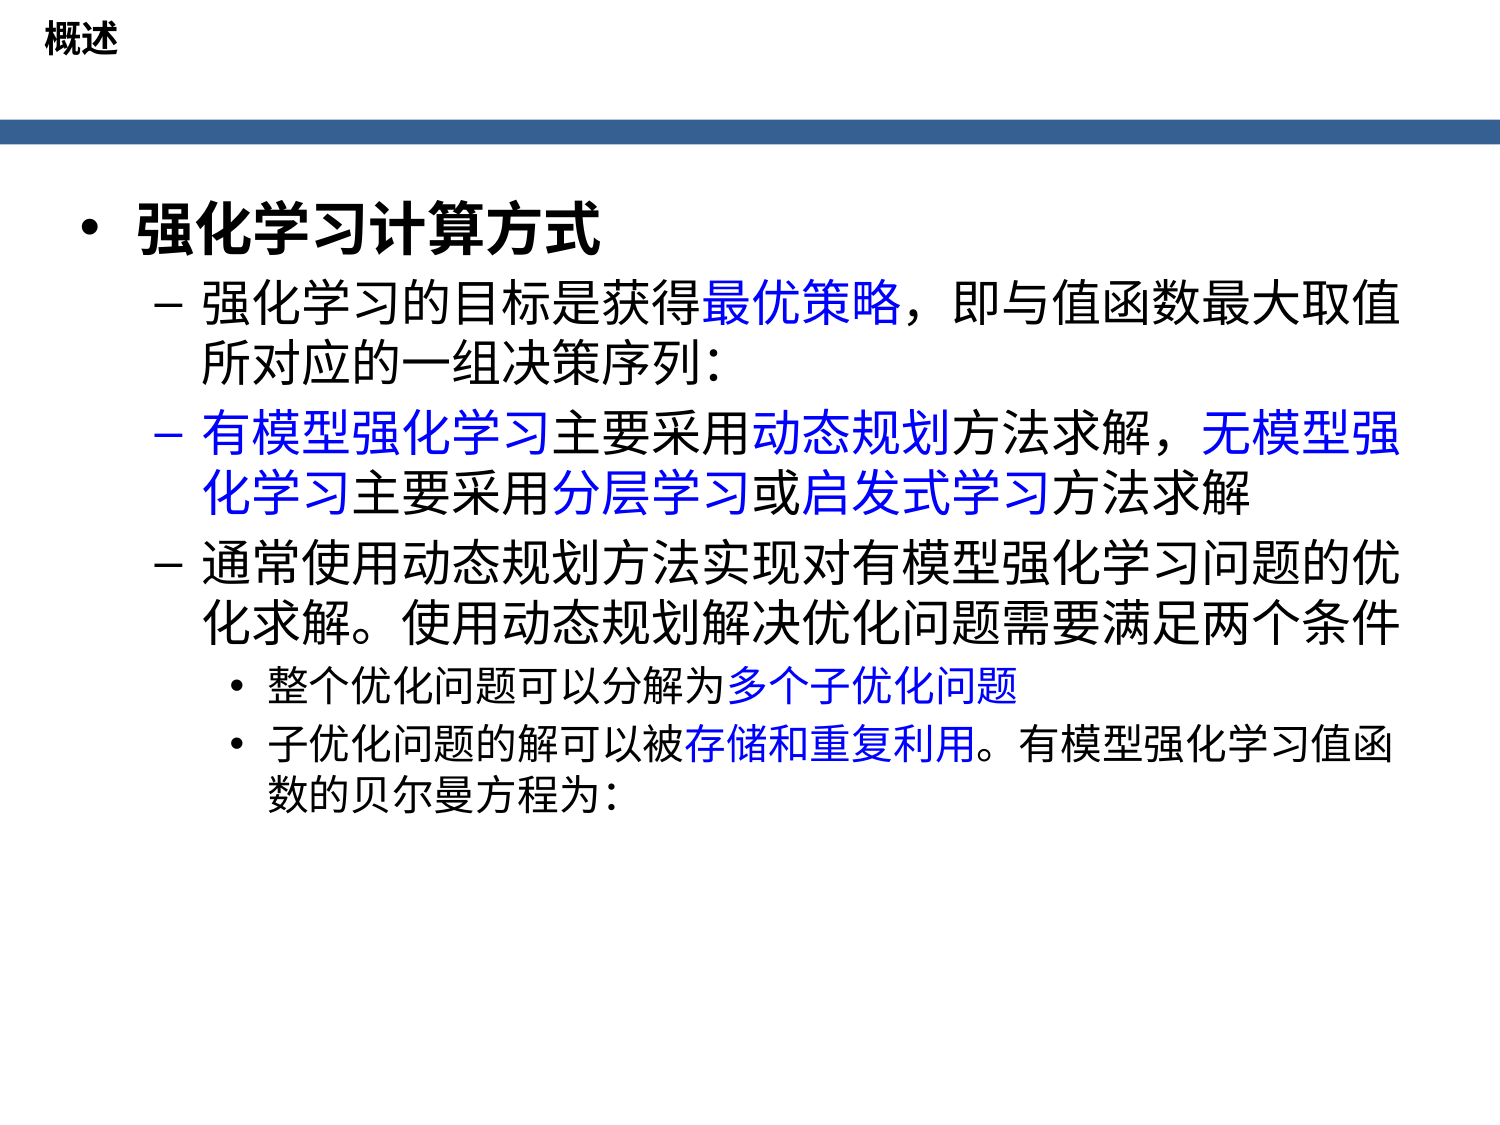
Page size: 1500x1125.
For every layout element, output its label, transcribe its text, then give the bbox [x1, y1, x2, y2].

title 概述 [29, 7, 1305, 91]
